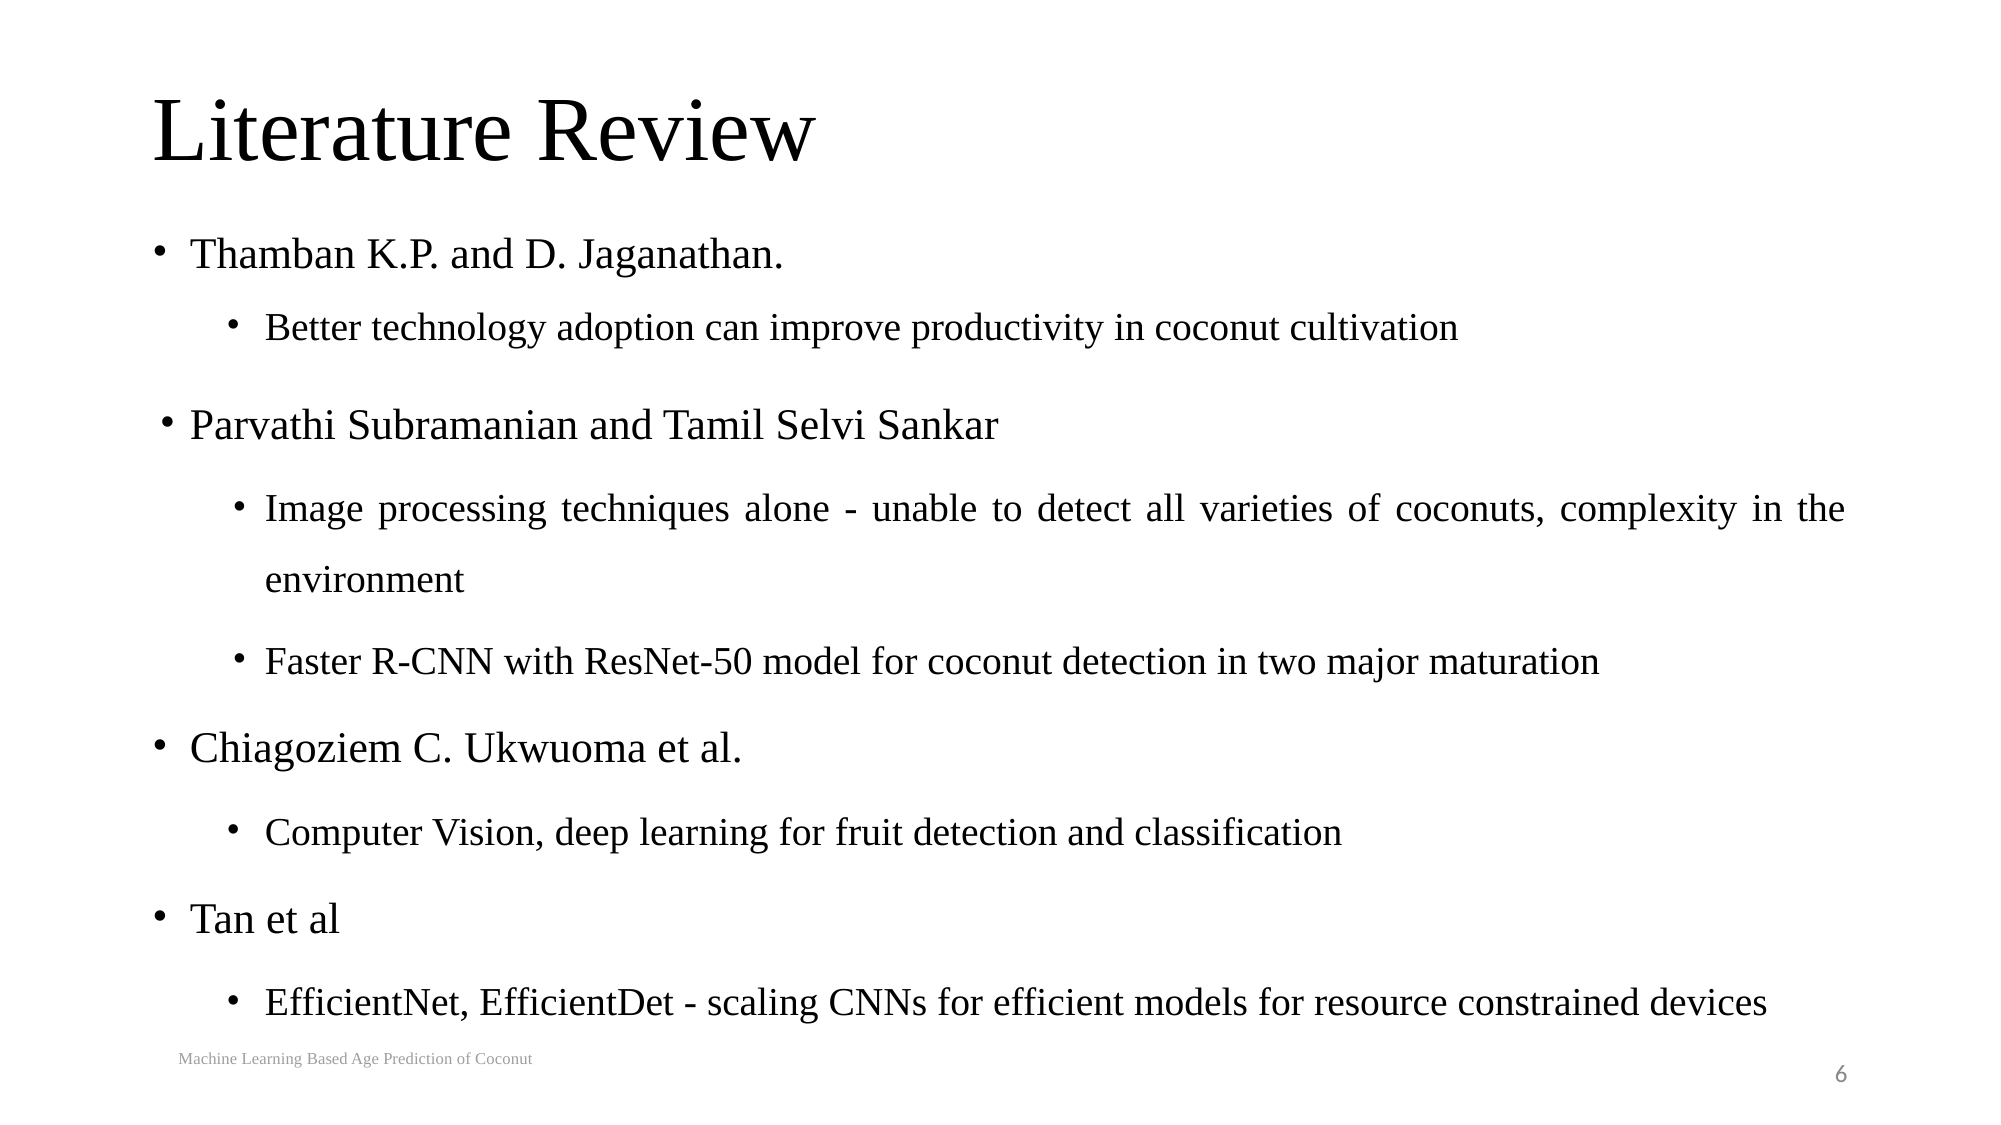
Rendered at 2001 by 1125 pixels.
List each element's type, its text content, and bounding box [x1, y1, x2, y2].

list Thamban K.P. and D. Jaganathan. Better technology adoption can improve productivity in coconut cultivation Parvathi Subramanian and Tamil Selvi Sankar Image processing techniques alone - unable to detect all varieties of coconuts, complexity in the environment Faster R-CNN with ResNet-50 model for coconut detection in two major maturation Chiagoziem C. Ukwuoma et al. Computer Vision, deep learning for fruit detection and classification Tan et al EfficientNet, EfficientDet - scaling CNNs for efficient models for resource constrained devices [137, 190, 1863, 1014]
text_box Machine Learning Based Age Prediction of Coconut [163, 1035, 1032, 1104]
title Literature Review [137, 22, 1863, 190]
slide_number ‹#› [1412, 1042, 1863, 1103]
